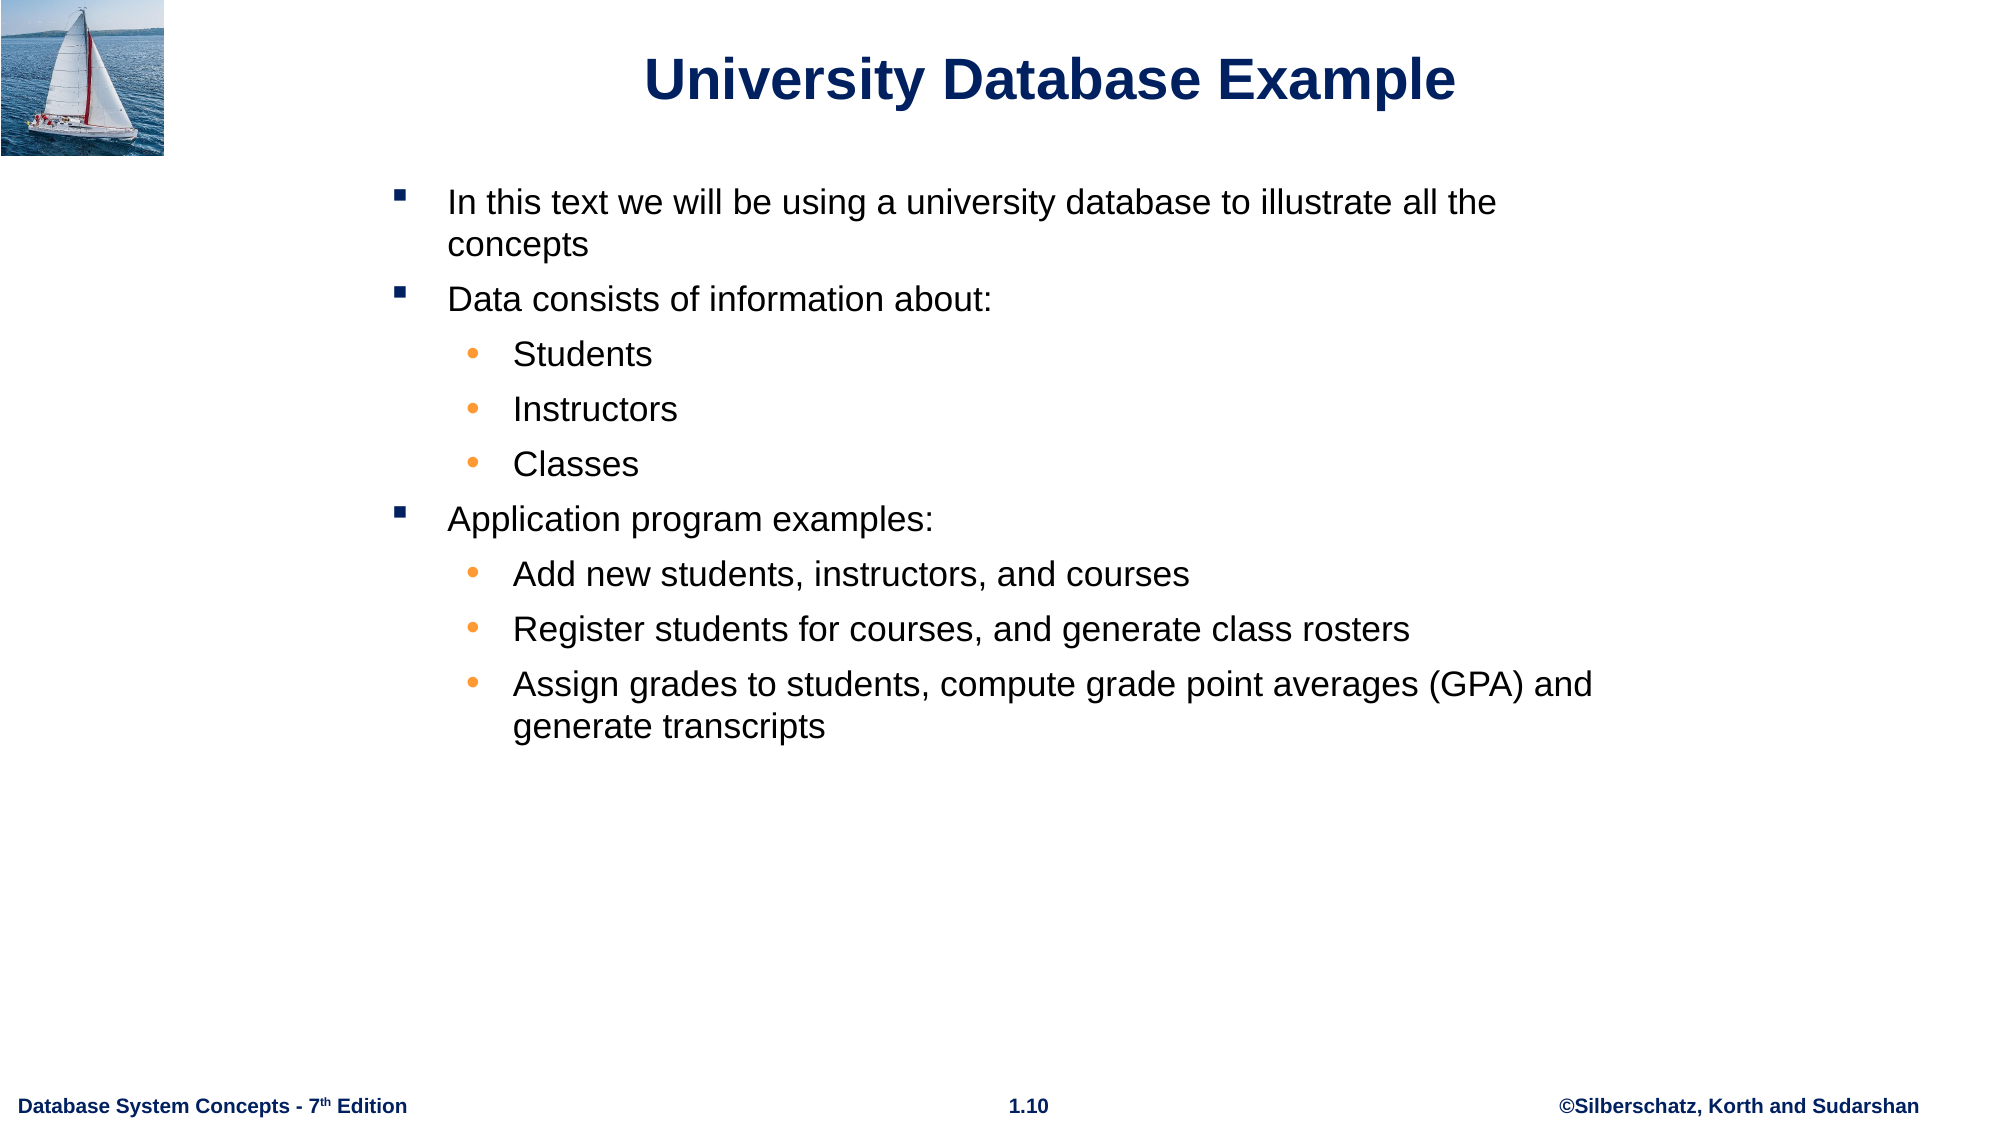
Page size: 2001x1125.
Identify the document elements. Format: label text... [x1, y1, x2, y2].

title University Database Example [167, 18, 1935, 120]
list In this text we will be using a university database to illustrate all the concepts Data consists of information about: Students Instructors Classes Application program examples: Add new students, instructors, and courses Register students for courses, and generate class rosters Assign grades to students, compute grade point averages (GPA) and generate transcripts [376, 171, 1630, 976]
picture [1, 0, 164, 156]
